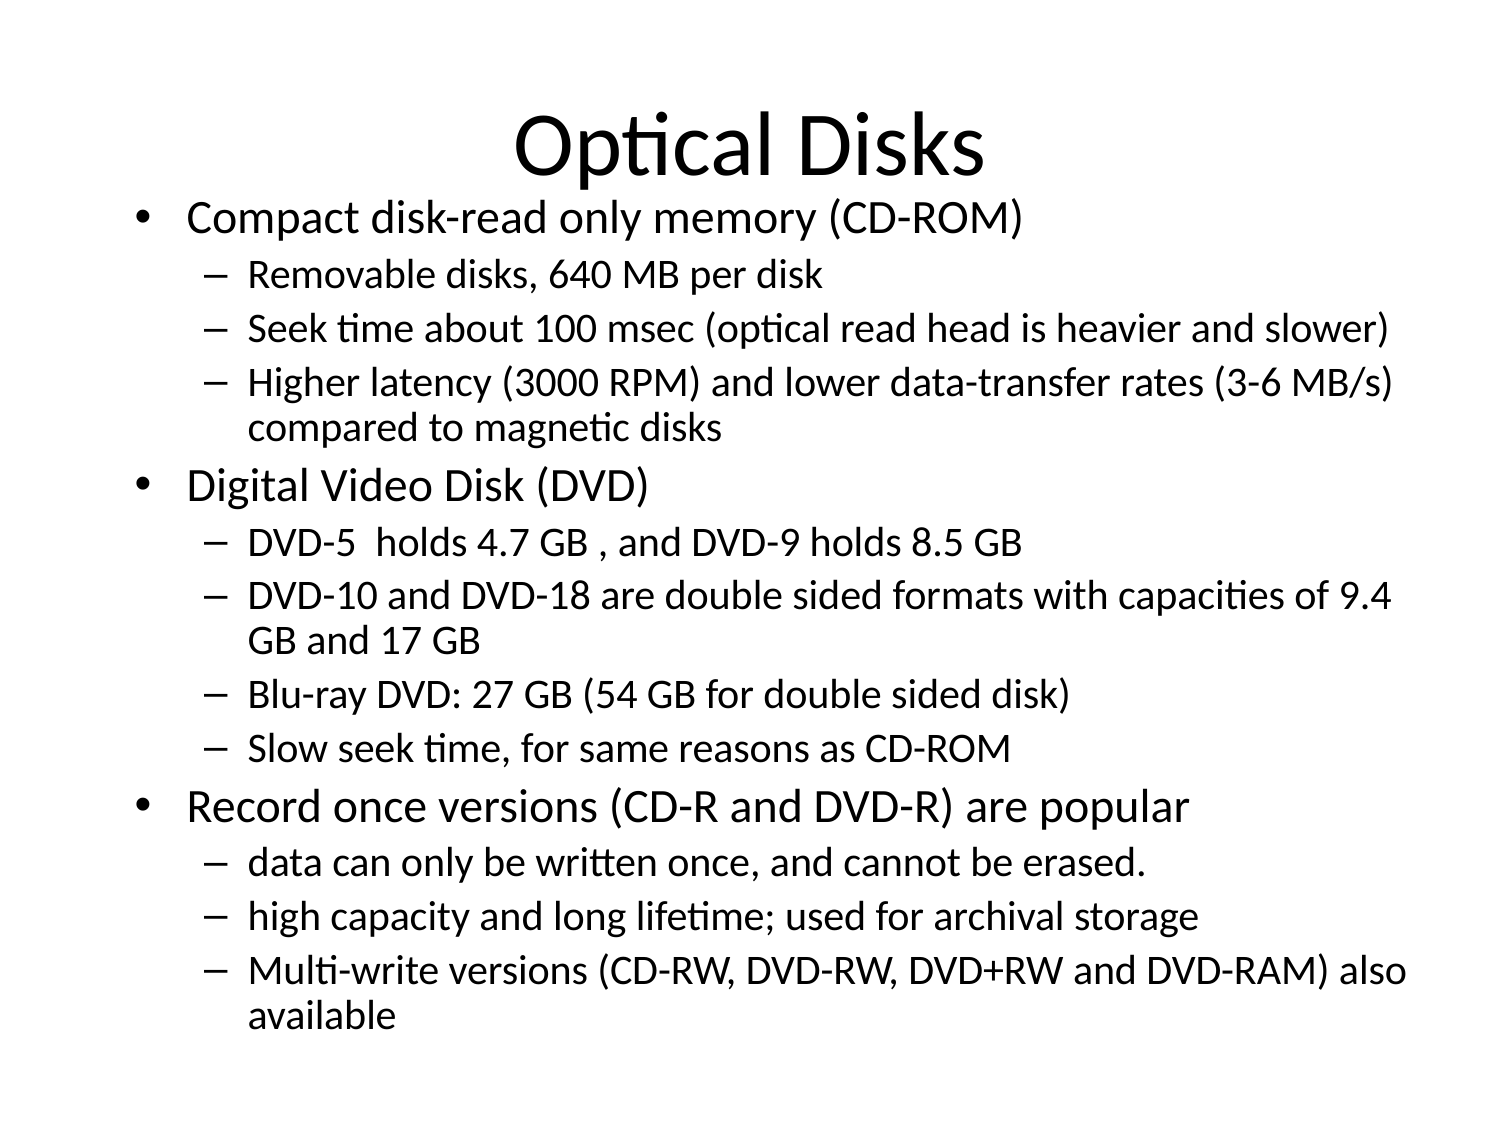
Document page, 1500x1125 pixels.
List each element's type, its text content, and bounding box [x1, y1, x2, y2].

list Compact disk-read only memory (CD-ROM) Removable disks, 640 MB per disk Seek time about 100 msec (optical read head is heavier and slower) Higher latency (3000 RPM) and lower data-transfer rates (3-6 MB/s) compared to magnetic disks Digital Video Disk (DVD) DVD-5 holds 4.7 GB , and DVD-9 holds 8.5 GB DVD-10 and DVD-18 are double sided formats with capacities of 9.4 GB and 17 GB Blu-ray DVD: 27 GB (54 GB for double sided disk) Slow seek time, for same reasons as CD-ROM Record once versions (CD-R and DVD-R) are popular data can only be written once, and cannot be erased. high capacity and long lifetime; used for archival storage Multi-write versions (CD-RW, DVD-RW, DVD+RW and DVD-RAM) also available [119, 185, 1439, 1067]
title Optical Disks [75, 45, 1425, 233]
